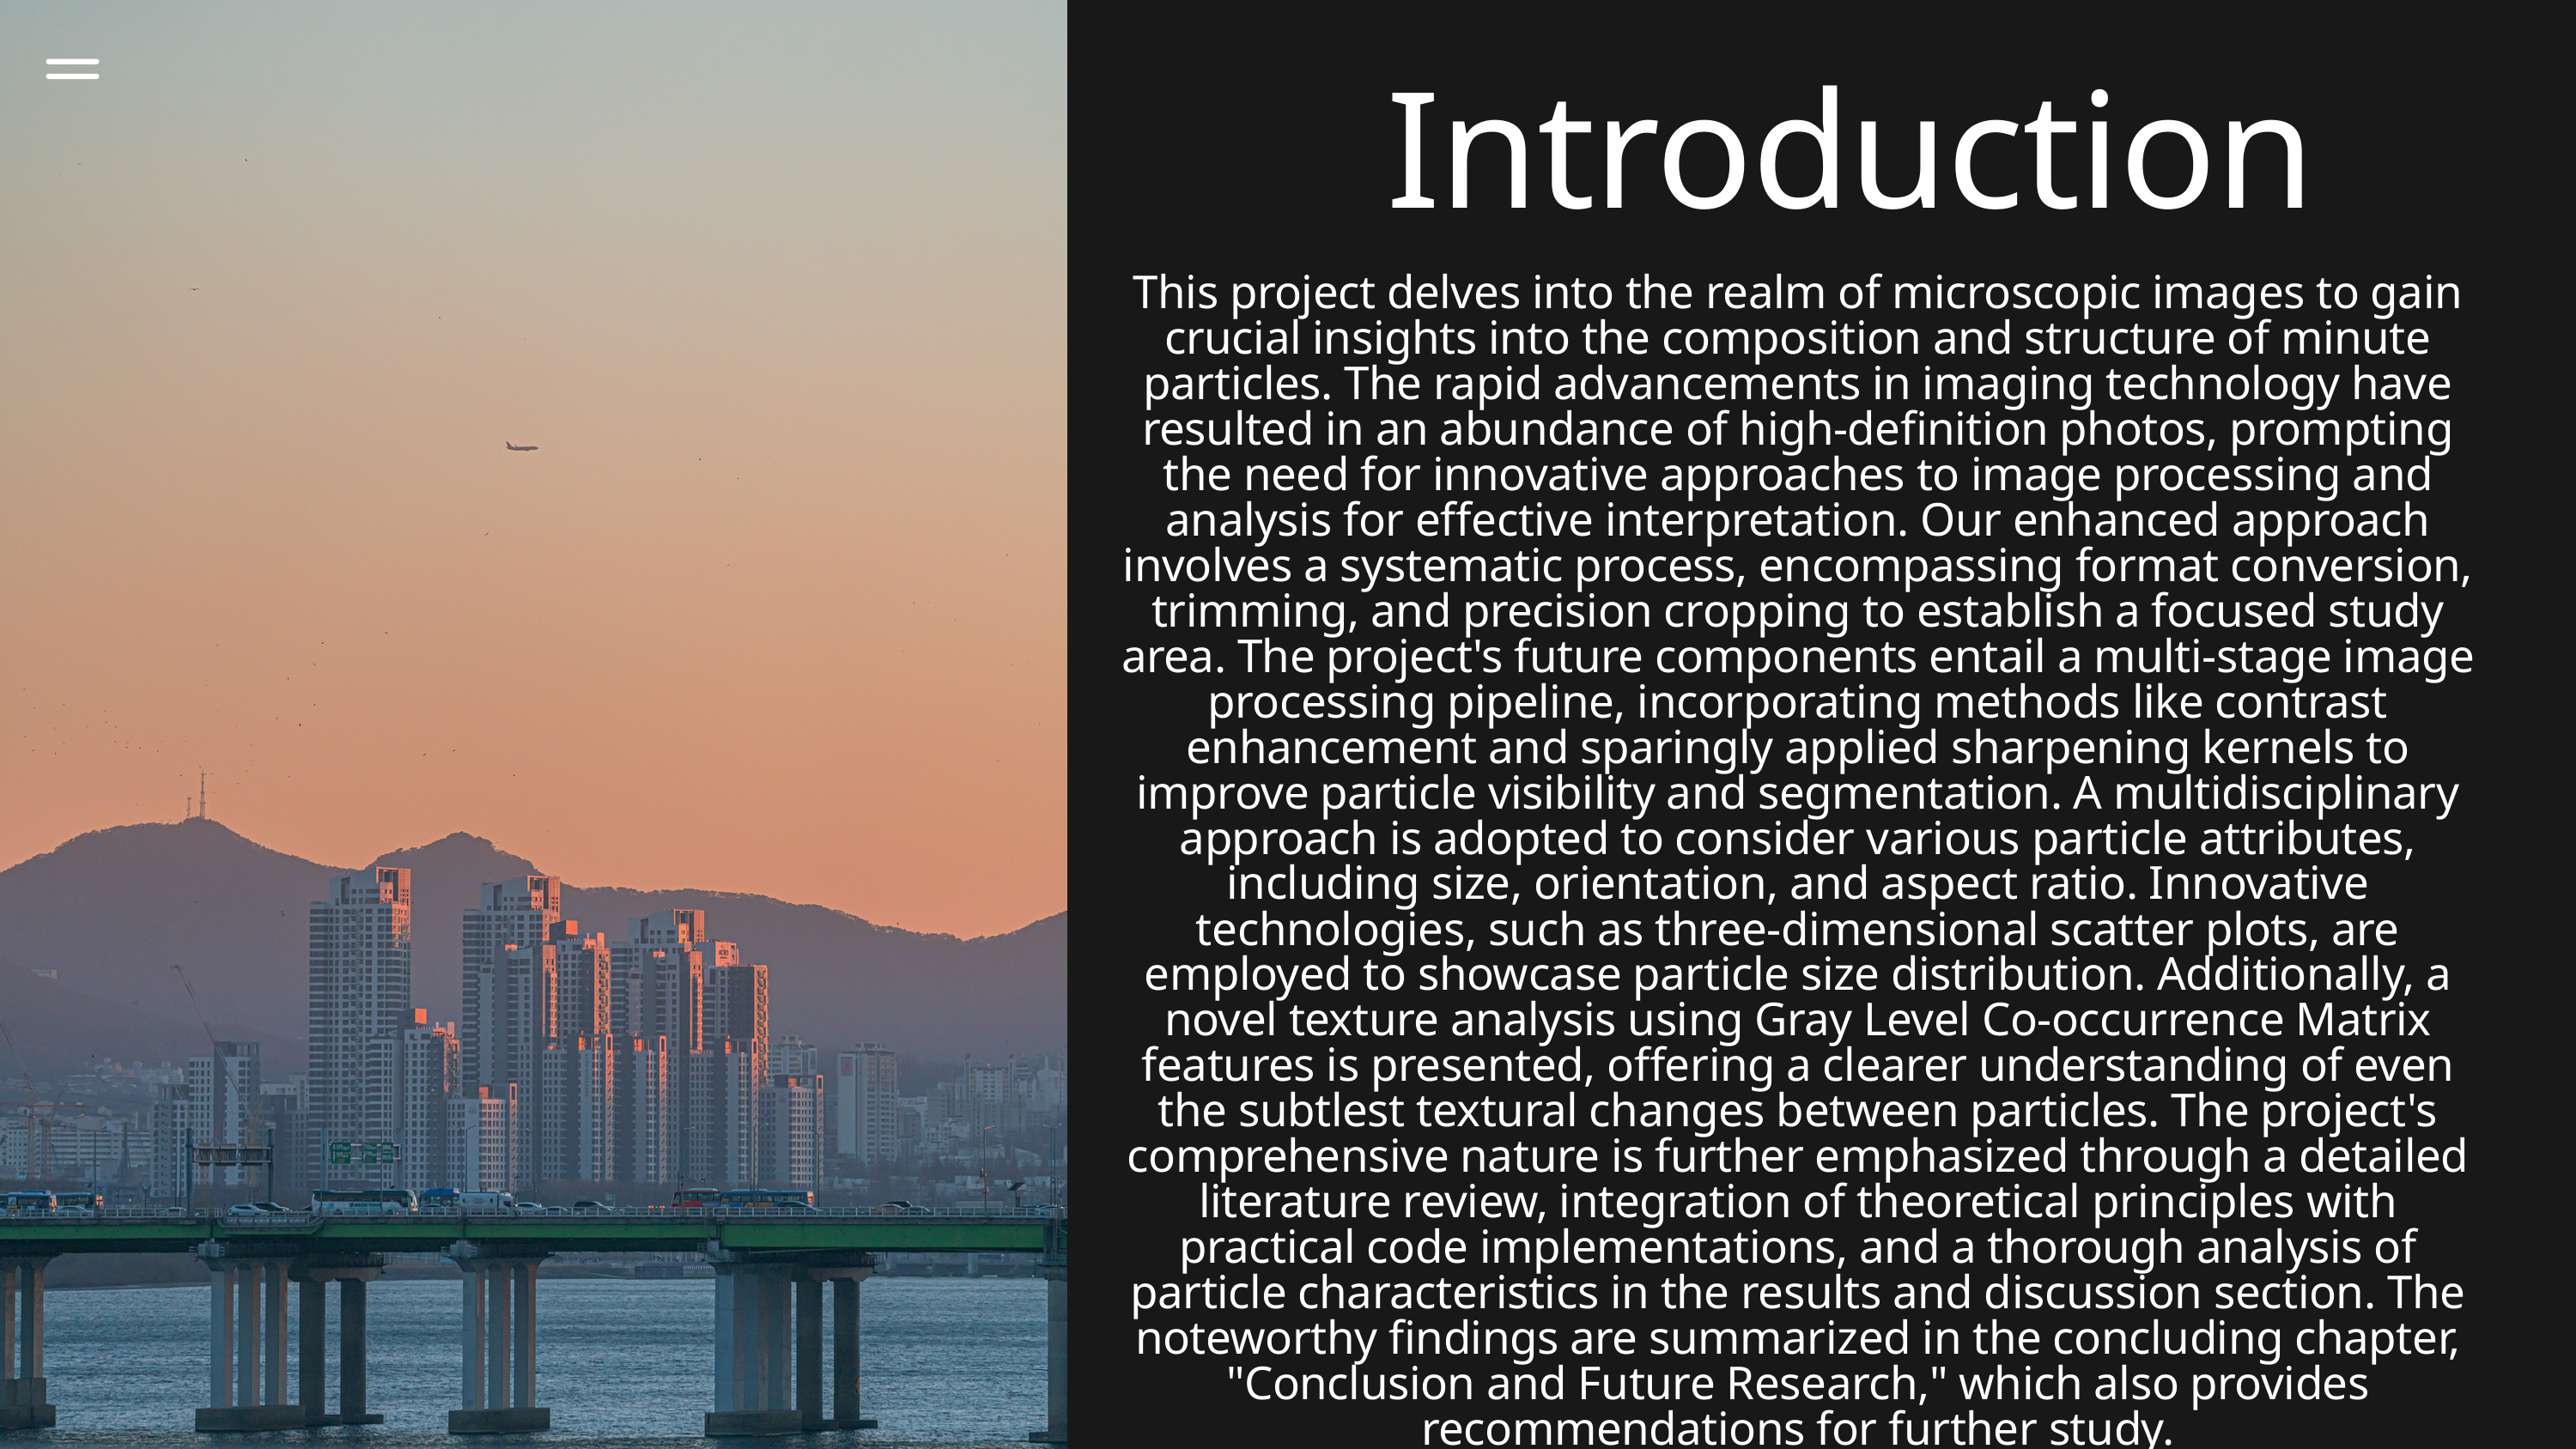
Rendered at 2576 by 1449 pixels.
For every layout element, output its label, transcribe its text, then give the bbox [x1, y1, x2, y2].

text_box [0, 0, 1068, 1449]
text_box This project delves into the realm of microscopic images to gain crucial insights into the composition and structure of minute particles. The rapid advancements in imaging technology have resulted in an abundance of high-definition photos, prompting the need for innovative approaches to image processing and analysis for effective interpretation. Our enhanced approach involves a systematic process, encompassing format conversion, trimming, and precision cropping to establish a focused study area. The project's future components entail a multi-stage image processing pipeline, incorporating methods like contrast enhancement and sparingly applied sharpening kernels to improve particle visibility and segmentation. A multidisciplinary approach is adopted to consider various particle attributes, including size, orientation, and aspect ratio. Innovative technologies, such as three-dimensional scatter plots, are employed to showcase particle size distribution. Additionally, a novel texture analysis using Gray Level Co-occurrence Matrix features is presented, offering a clearer understanding of even the subtlest textural changes between particles. The project's comprehensive nature is further emphasized through a detailed literature review, integration of theoretical principles with practical code implementations, and a thorough analysis of particle characteristics in the results and discussion section. The noteworthy findings are summarized in the concluding chapter, "Conclusion and Future Research," which also provides recommendations for further study. [1115, 271, 2481, 1449]
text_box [1479, 296, 2481, 414]
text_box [48, 61, 97, 81]
text_box Introduction [1386, 79, 2318, 240]
